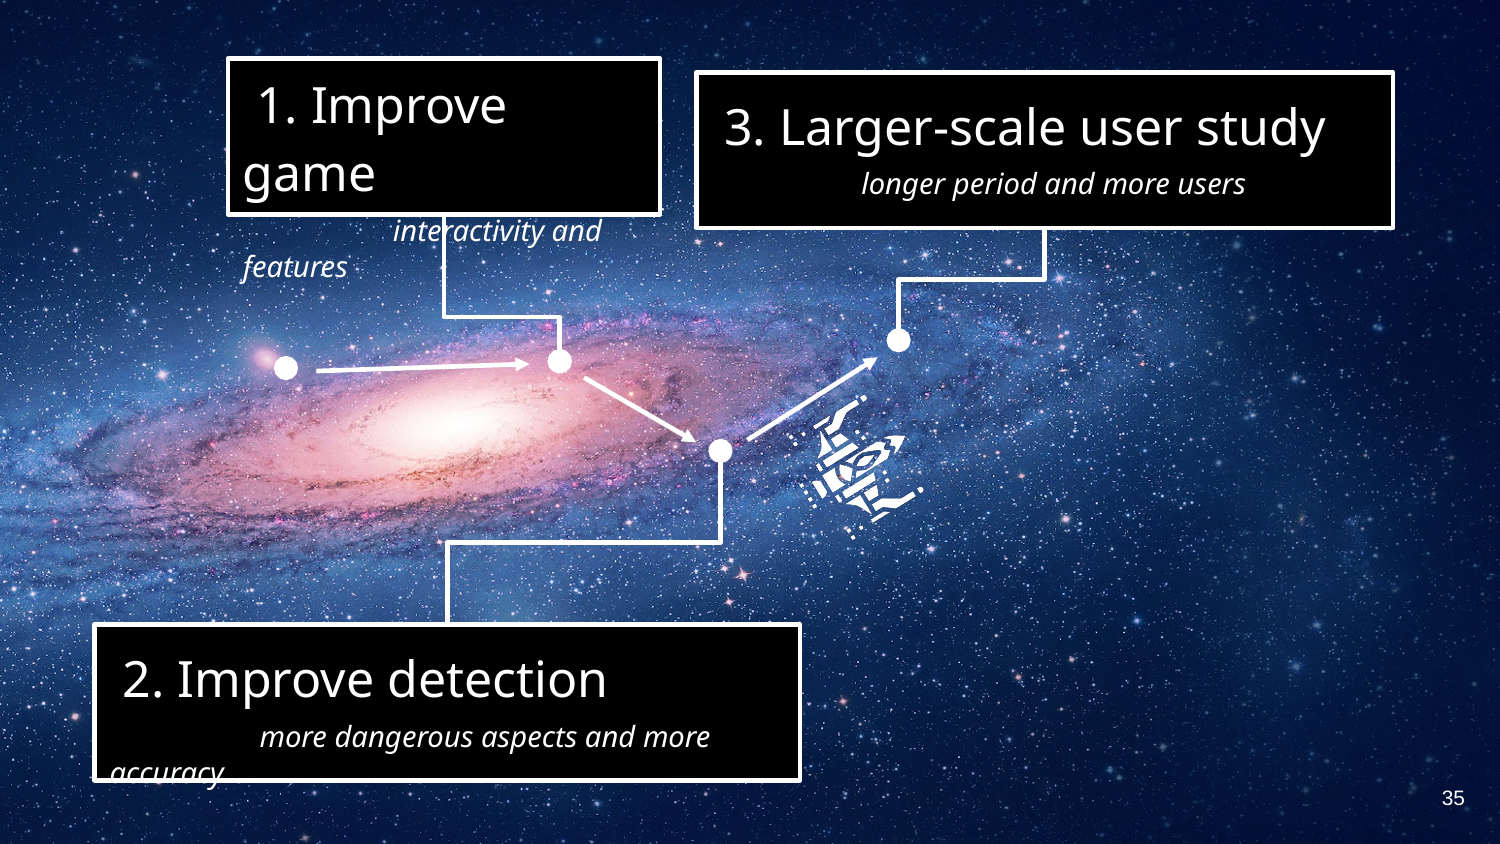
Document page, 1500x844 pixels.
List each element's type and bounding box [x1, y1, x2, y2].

text_box [920, 206, 1024, 353]
text_box [316, 363, 530, 372]
text_box [433, 224, 571, 342]
picture [0, 0, 1500, 844]
text_box [747, 356, 878, 441]
text_box [501, 405, 666, 680]
text_box [583, 377, 697, 443]
